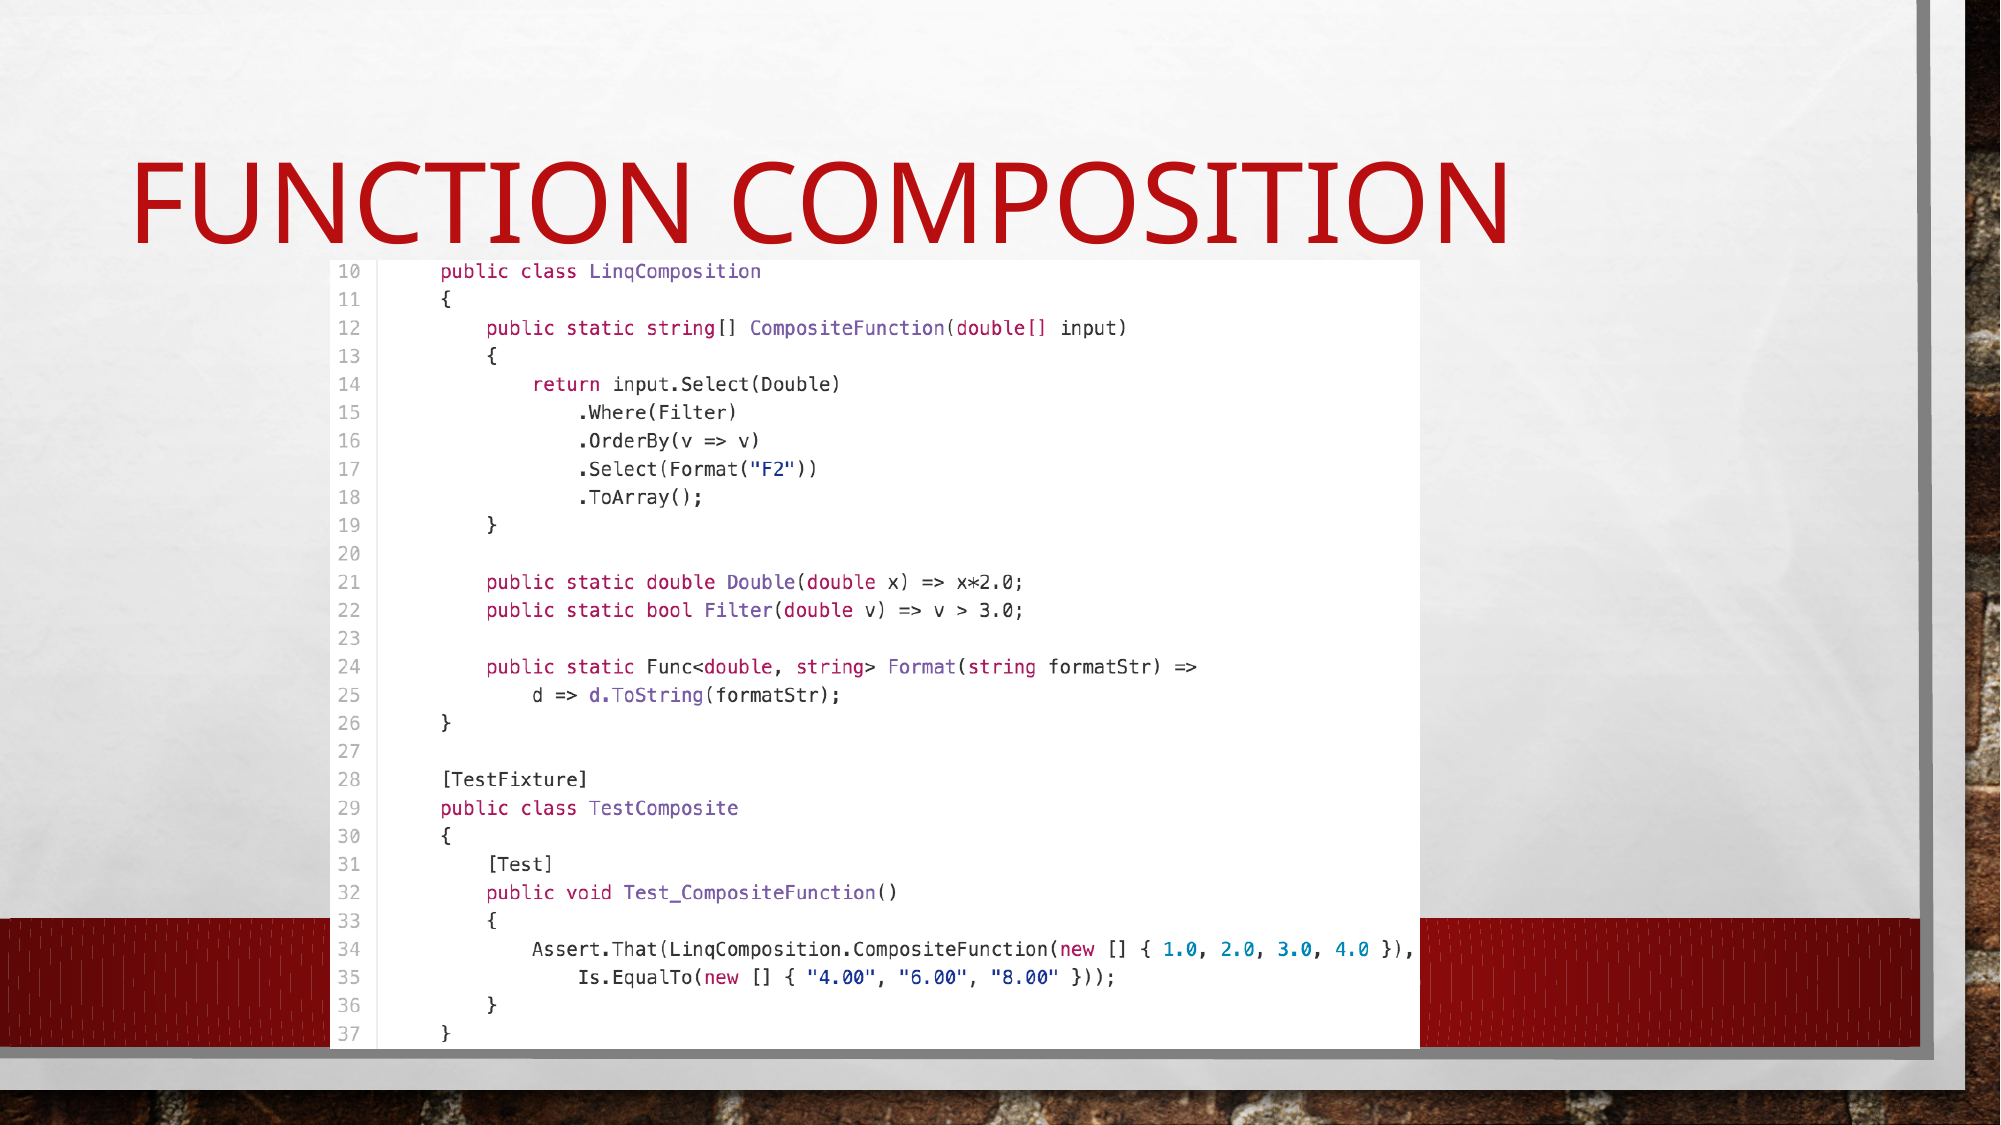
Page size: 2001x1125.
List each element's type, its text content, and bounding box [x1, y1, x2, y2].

title FUNCTION COMPOSITION [112, 112, 1818, 302]
picture [330, 259, 1420, 1049]
picture [0, 0, 2000, 1125]
